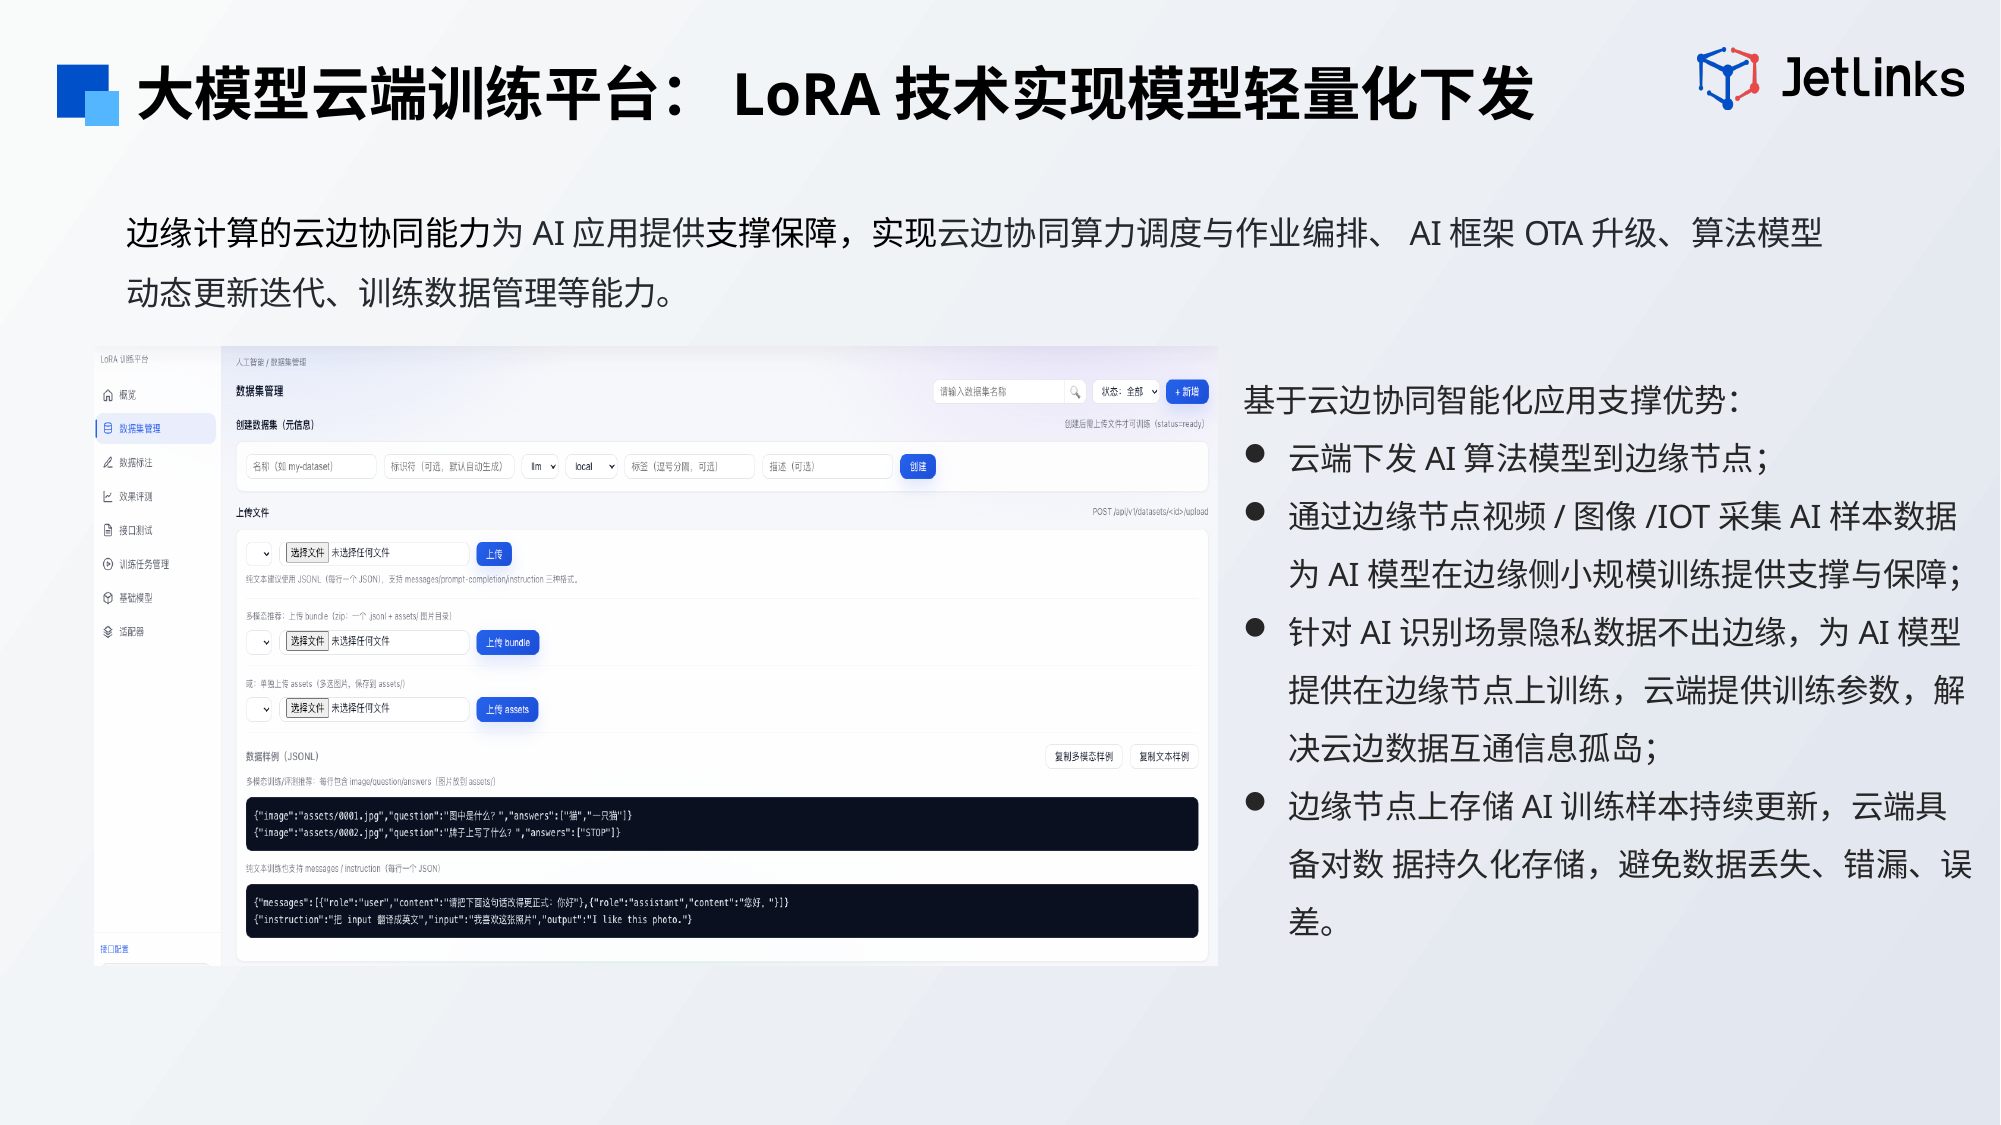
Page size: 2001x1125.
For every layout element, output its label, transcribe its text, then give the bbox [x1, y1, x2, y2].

text_box 边缘计算的云边协同能力为AI应用提供支撑保障，实现云边协同算力调度与作业编排、AI框架OTA升级、算法模型动态更新迭代、训练数据管理等能力。 [110, 184, 1965, 320]
picture [1696, 46, 1964, 110]
picture [94, 346, 1218, 966]
text_box 基于云边协同智能化应用支撑优势： 云端下发AI算法模型到边缘节点； 通过边缘节点视频/图像/IOT采集AI样本数据为AI模型在边缘侧小规模训练提供支撑与保障； 针对AI识别场景隐私数据不出边缘，为AI模型提供在边缘节点上训练，云端提供训练参数，解决云边数据互通信息孤岛； 边缘节点上存储AI训练样本持续更新，云端具备对数 据持久化存储，避免数据丢失、错漏、误差。 [1243, 360, 1975, 981]
list 大模型云端训练平台：LoRA技术实现模型轻量化下发 [120, 60, 1680, 139]
